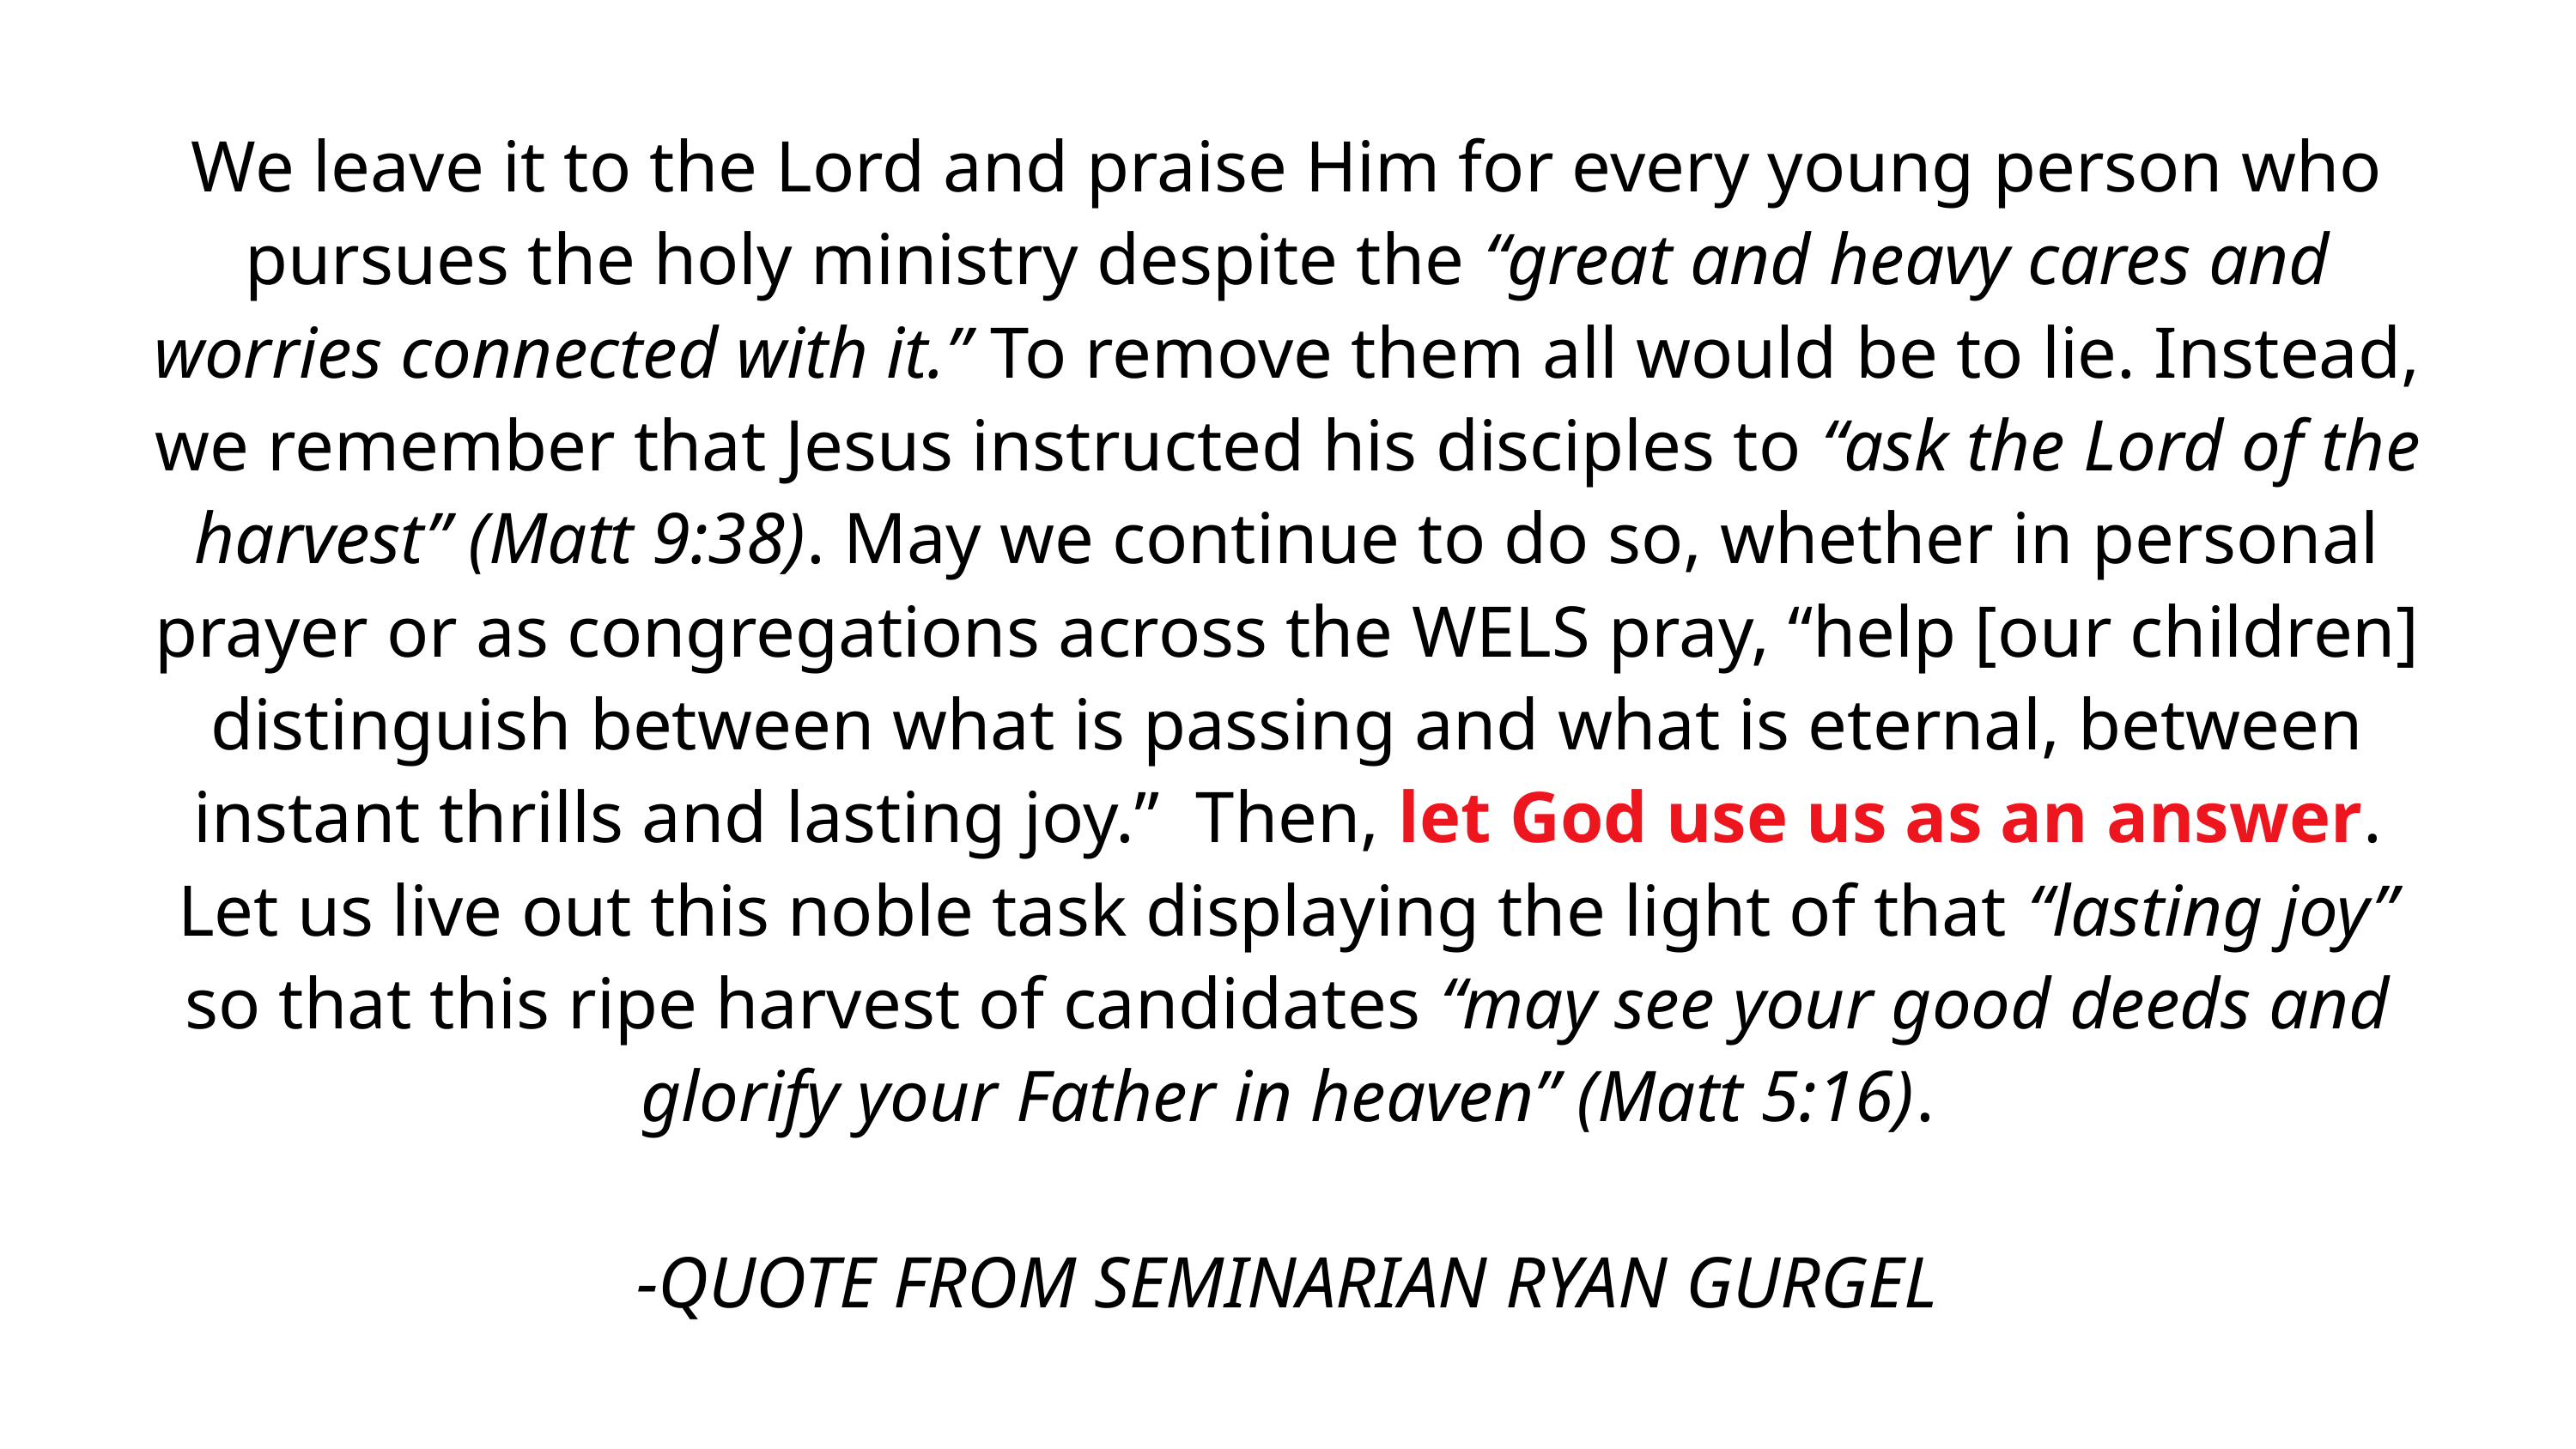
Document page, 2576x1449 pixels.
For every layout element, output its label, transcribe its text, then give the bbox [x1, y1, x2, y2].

text_box We leave it to the Lord and praise Him for every young person who pursues the holy ministry despite the “great and heavy cares and worries connected with it.” To remove them all would be to lie. Instead, we remember that Jesus instructed his disciples to “ask the Lord of the harvest” (Matt 9:38). May we continue to do so, whether in personal prayer or as congregations across the WELS pray, “help [our children] distinguish between what is passing and what is eternal, between instant thrills and lasting joy.” Then, let God use us as an answer. Let us live out this noble task displaying the light of that “lasting joy” so that this ripe harvest of candidates “may see your good deeds and glorify your Father in heaven” (Matt 5:16). -QUOTE FROM SEMINARIAN RYAN GURGEL [143, 112, 2433, 1322]
